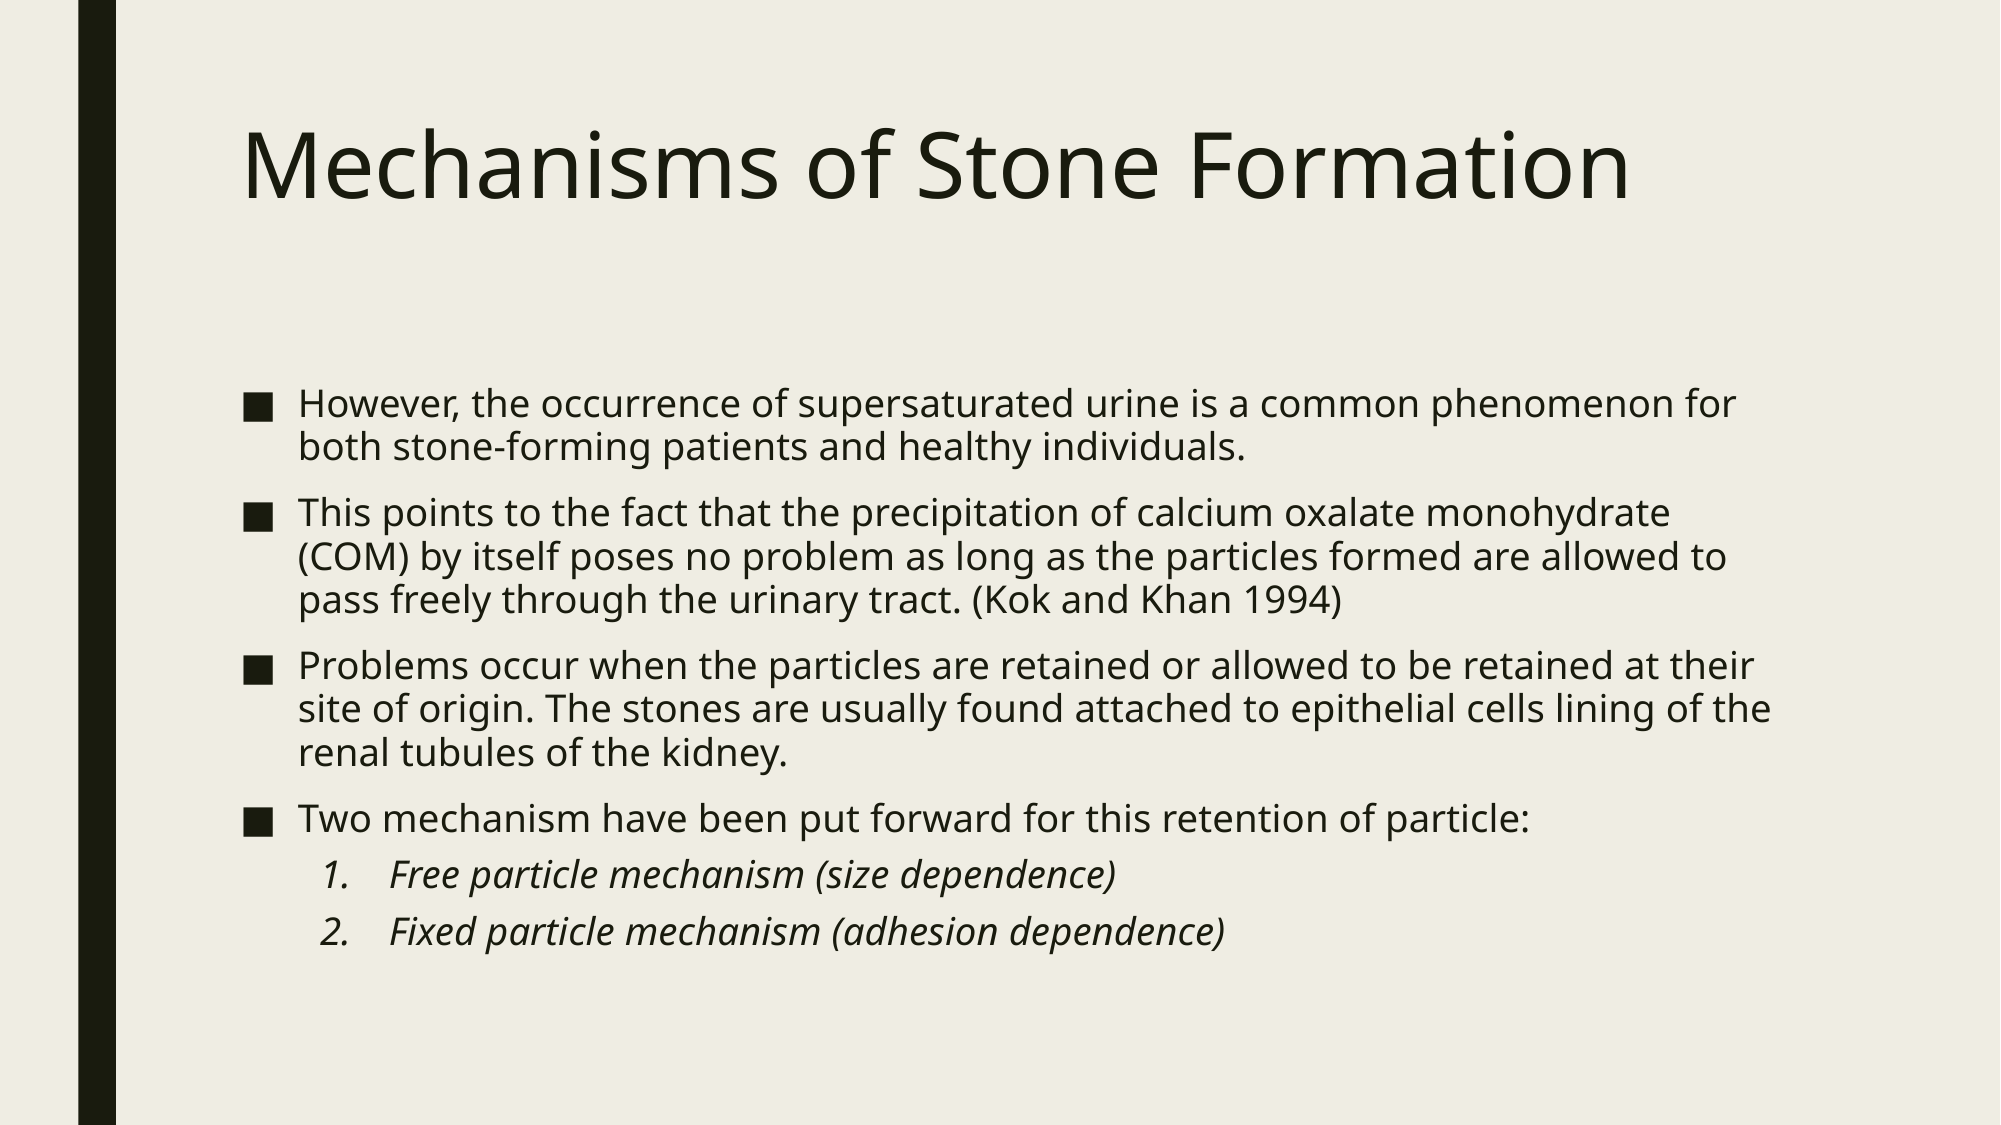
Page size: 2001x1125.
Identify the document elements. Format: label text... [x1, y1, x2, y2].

list However, the occurrence of supersaturated urine is a common phenomenon for both stone-forming patients and healthy individuals. This points to the fact that the precipitation of calcium oxalate monohydrate (COM) by itself poses no problem as long as the particles formed are allowed to pass freely through the urinary tract. (Kok and Khan 1994) Problems occur when the particles are retained or allowed to be retained at their site of origin. The stones are usually found attached to epithelial cells lining of the renal tubules of the kidney. Two mechanism have been put forward for this retention of particle: Free particle mechanism (size dependence) Fixed particle mechanism (adhesion dependence) [225, 375, 1800, 963]
title Mechanisms of Stone Formation [225, 112, 1800, 357]
